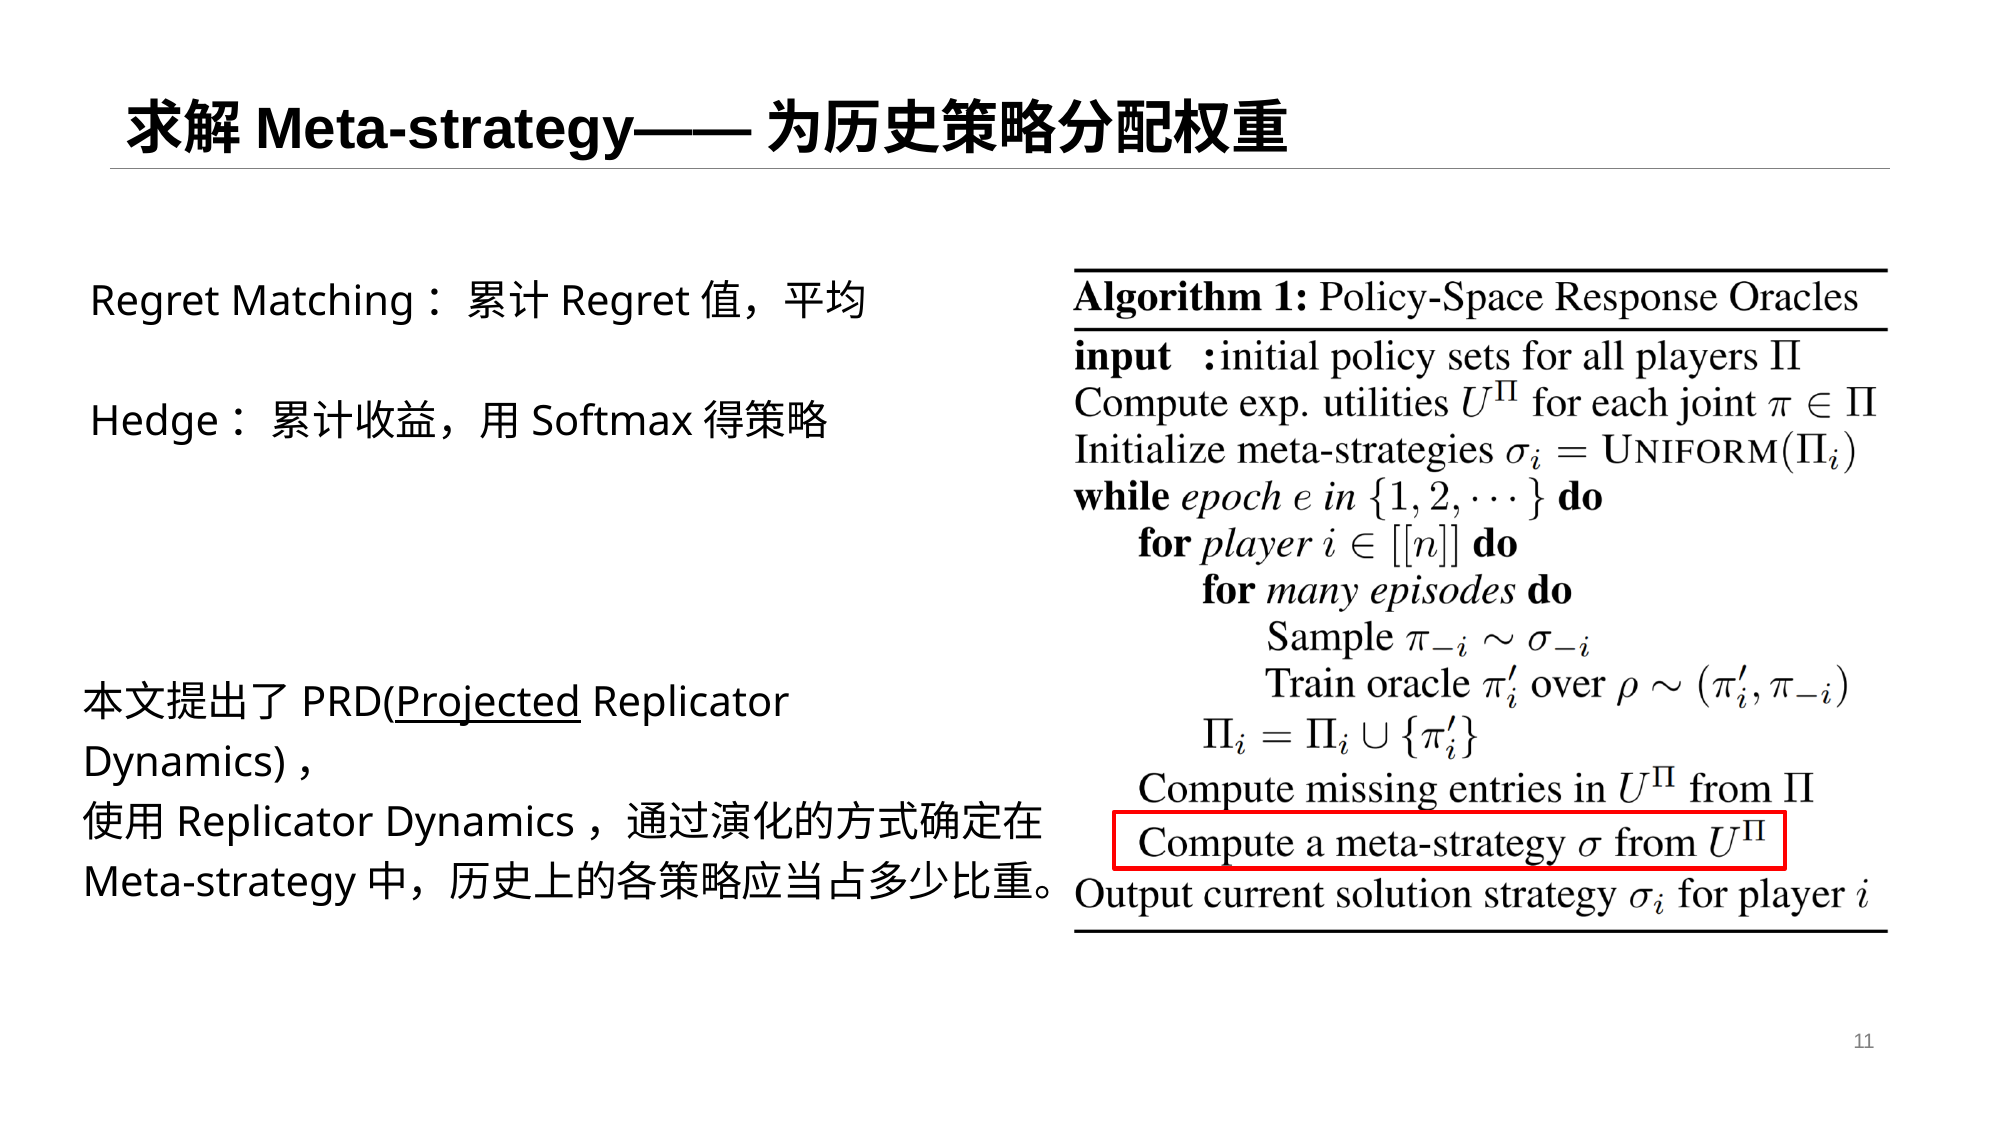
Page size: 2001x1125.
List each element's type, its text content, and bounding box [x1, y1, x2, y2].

text_box 本文提出了PRD(Projected Replicator Dynamics)， 使用Replicator Dynamics，通过演化的方式确定在Meta-strategy中，历史上的各策略应当占多少比重。 [67, 247, 1064, 973]
text_box [89, 390, 972, 467]
title 求解Meta-strategy——为历史策略分配权重 [109, 0, 1890, 169]
text_box Regret Matching：累计Regret值，平均 Hedge：累计收益，用Softmax得策略 [74, 256, 957, 451]
picture [1035, 247, 1908, 953]
slide_number 11 [1412, 1023, 1890, 1058]
